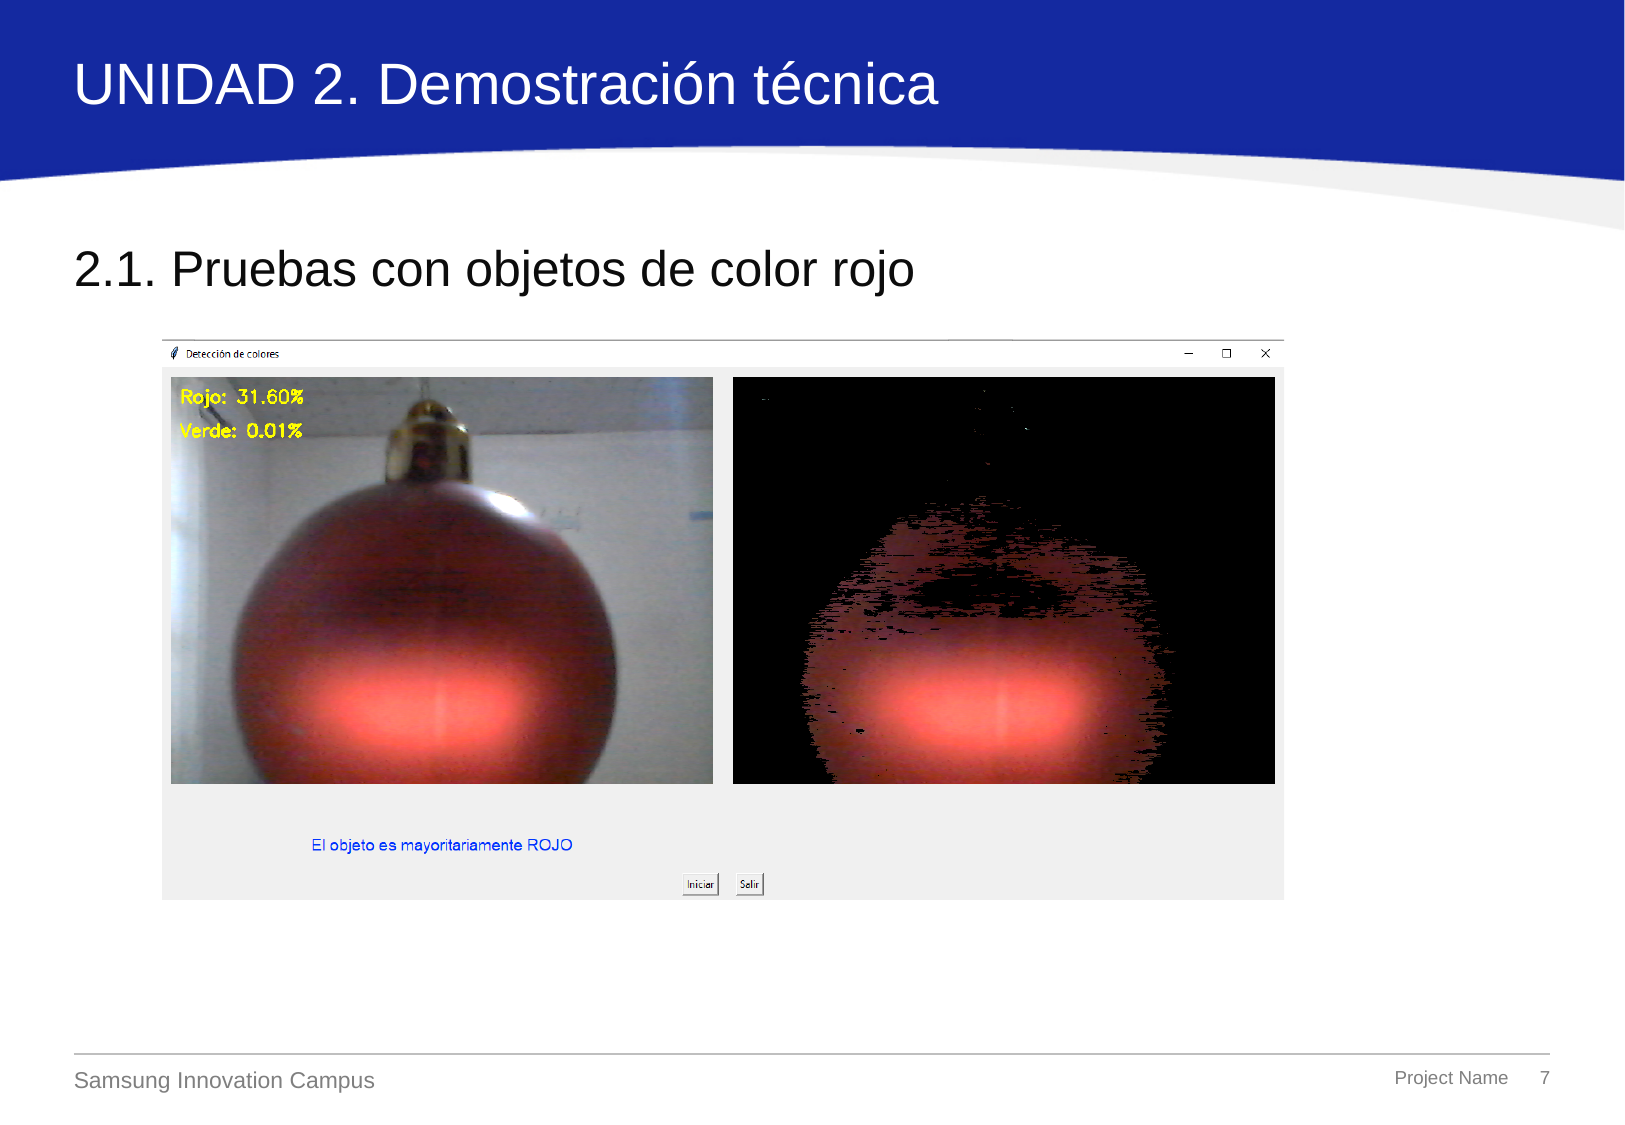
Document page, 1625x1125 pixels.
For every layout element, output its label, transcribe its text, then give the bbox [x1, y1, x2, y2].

picture [0, 0, 1625, 1125]
title 2.1. Pruebas con objetos de color rojo [73, 236, 1475, 597]
text_box UNIDAD 2. Demostración técnica [73, 46, 1475, 117]
